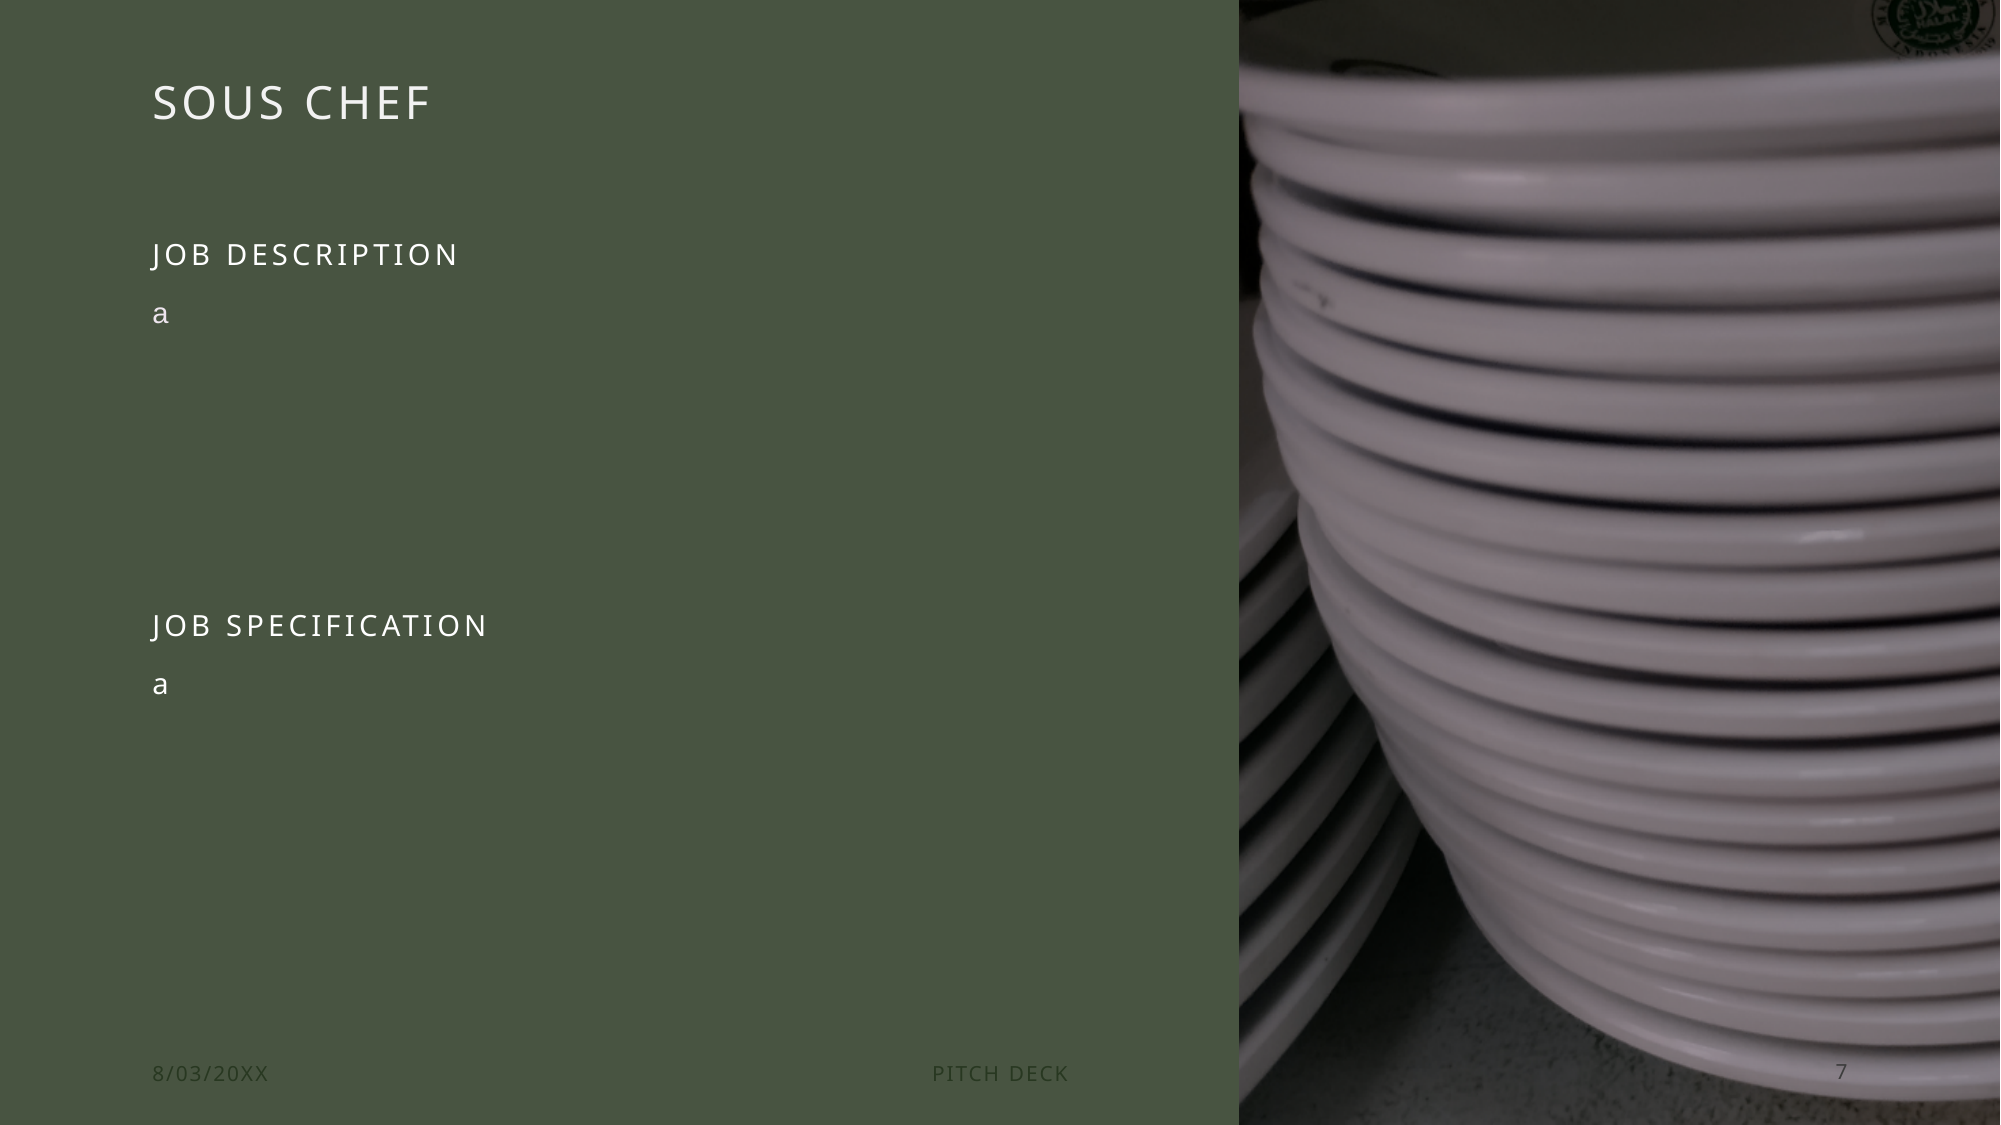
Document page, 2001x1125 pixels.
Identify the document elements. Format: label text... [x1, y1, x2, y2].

footer PITCH DECK [662, 1042, 1239, 1103]
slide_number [137, 1042, 588, 1103]
list Job description [137, 217, 1074, 278]
text_box a [137, 648, 1074, 1021]
text_box Job specification [137, 588, 1074, 648]
title Sous chef [137, 80, 974, 129]
subtitle a [137, 278, 1074, 517]
picture [1239, 0, 2000, 1125]
